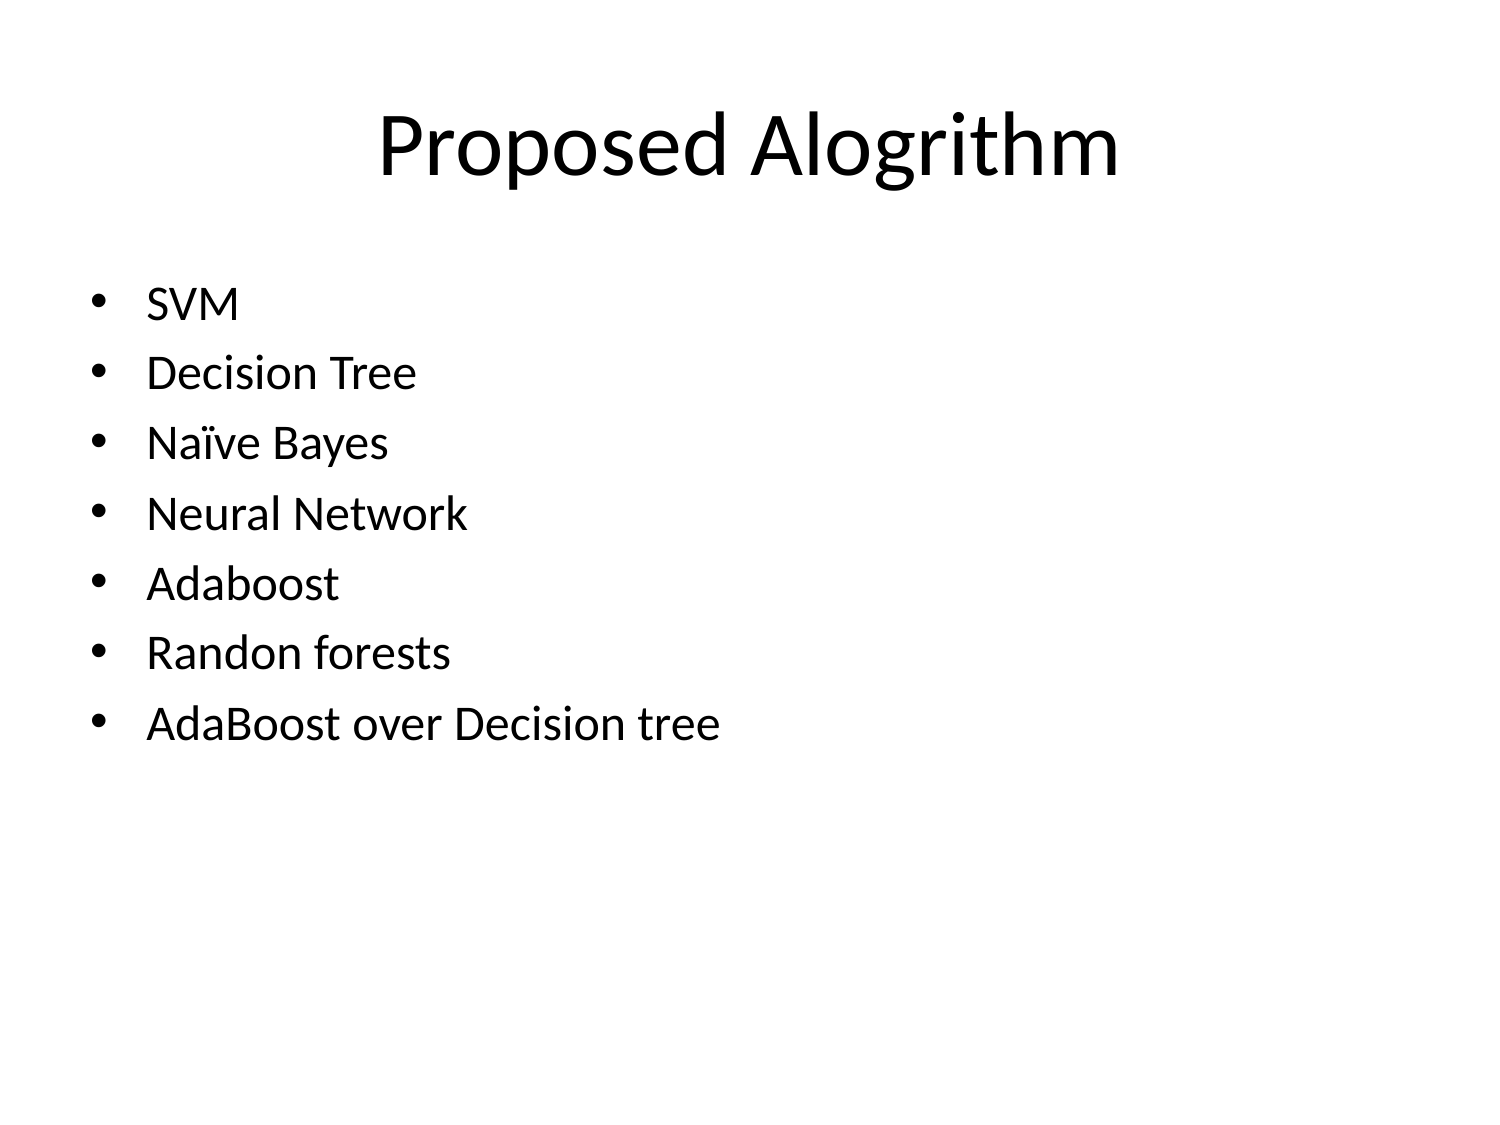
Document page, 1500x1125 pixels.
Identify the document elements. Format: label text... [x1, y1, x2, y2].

list SVM Decision Tree Naïve Bayes Neural Network Adaboost Randon forests AdaBoost over Decision tree [75, 262, 1425, 1005]
title Proposed Alogrithm [75, 45, 1425, 233]
